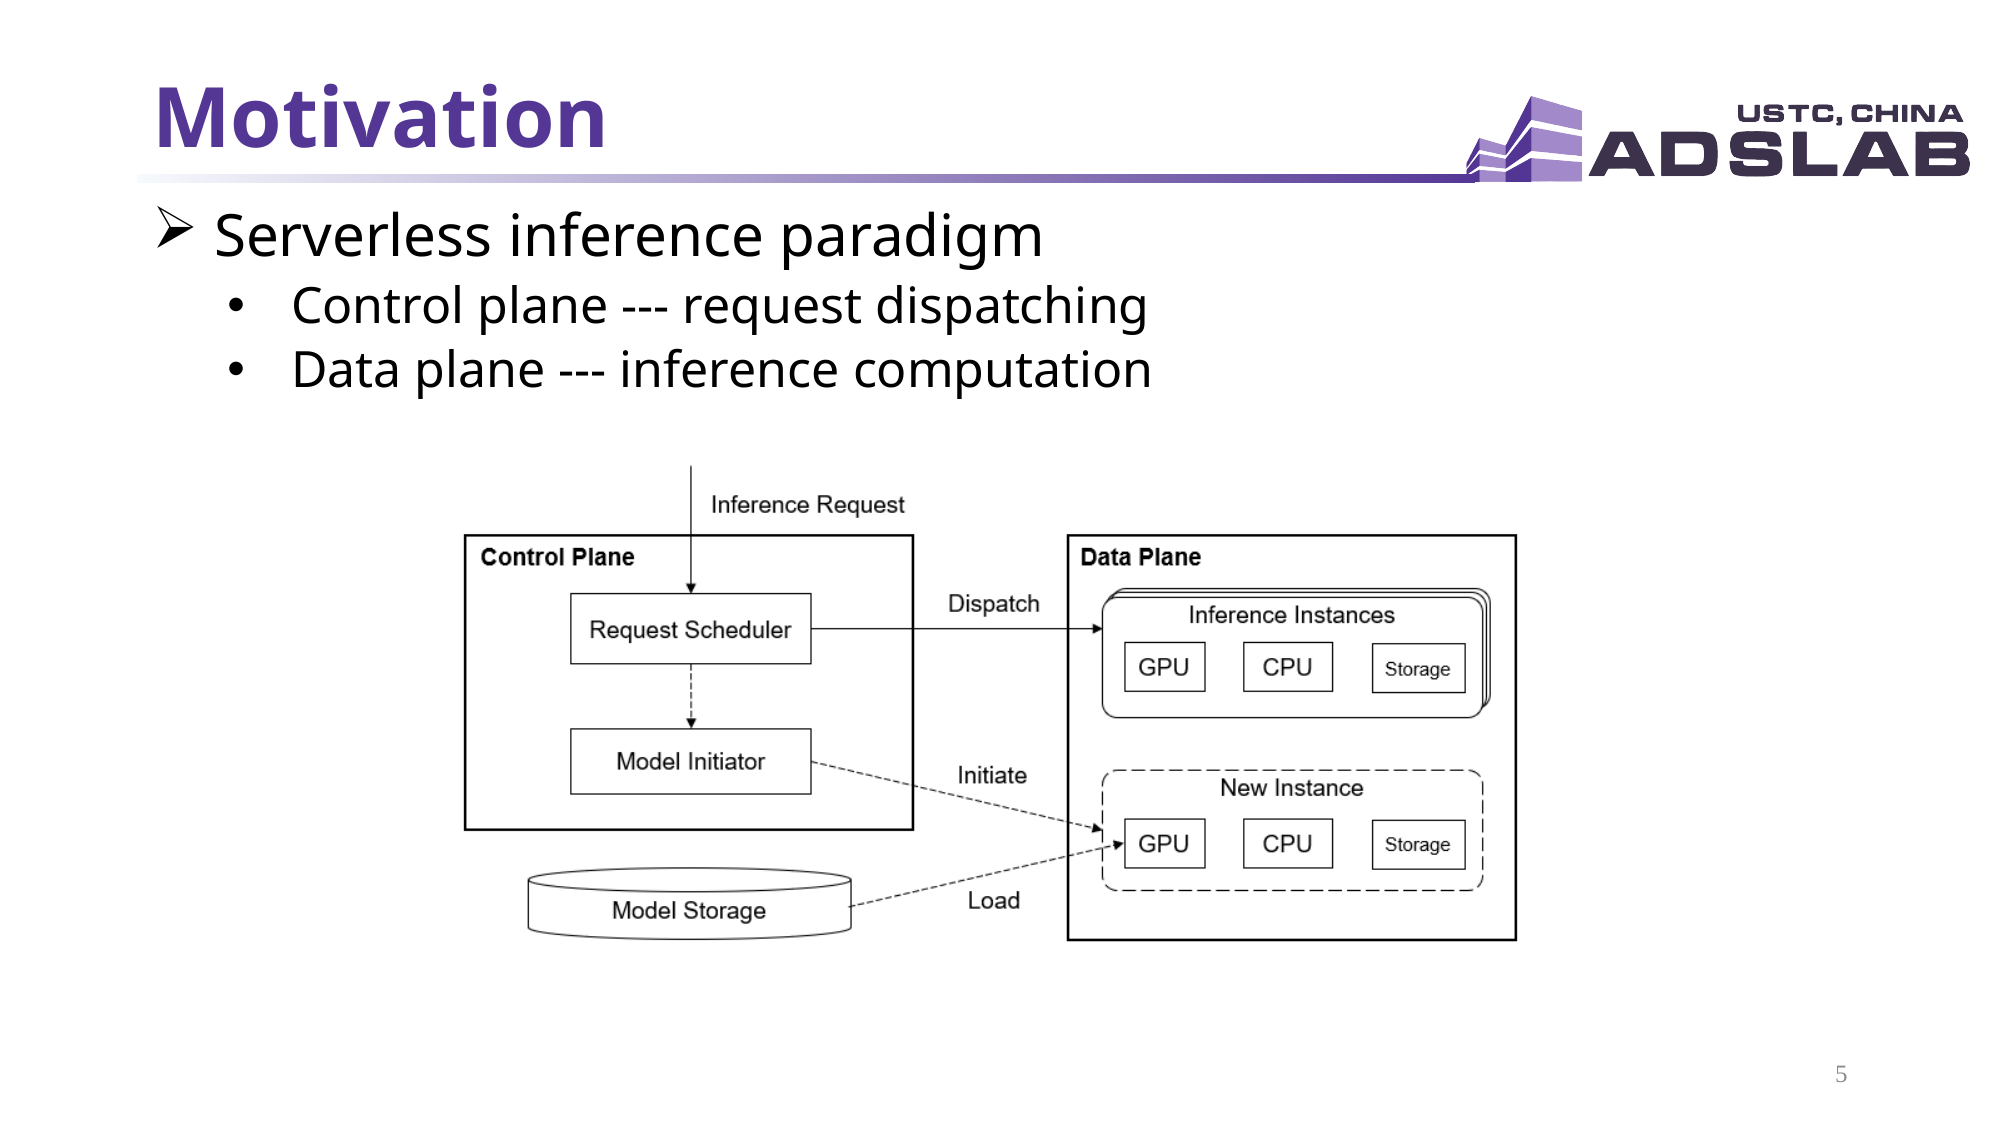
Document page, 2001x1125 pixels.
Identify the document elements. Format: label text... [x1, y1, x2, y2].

list Serverless inference paradigm Control plane --- request dispatching Data plane --- inference computation [137, 199, 1863, 1014]
title Motivation [137, 63, 1863, 177]
picture [409, 429, 1591, 1014]
picture [1470, 93, 1976, 183]
